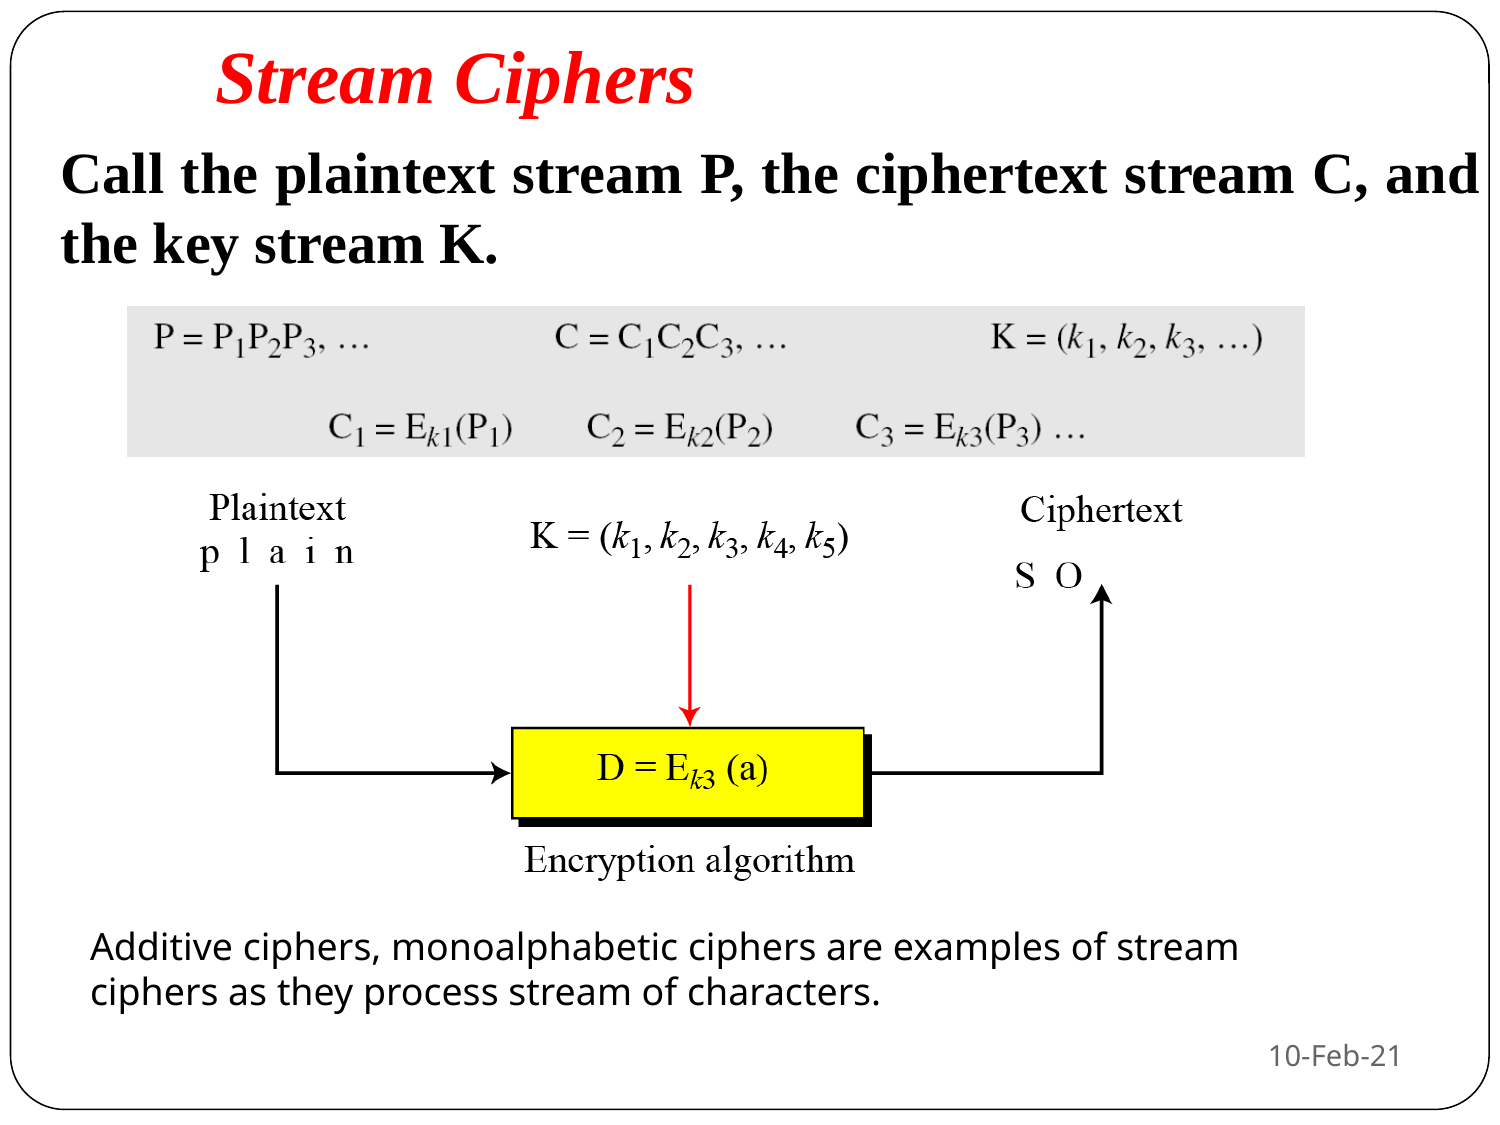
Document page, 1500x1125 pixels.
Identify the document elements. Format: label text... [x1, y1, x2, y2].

text_box Stream Ciphers [199, 21, 717, 126]
text_box Additive ciphers, monoalphabetic ciphers are examples of stream ciphers as they process stream of characters. [75, 915, 1375, 1021]
text_box Call the plaintext stream P, the ciphertext stream C, and the key stream K. [45, 127, 1496, 283]
slide_number 10-Feb-21 [1012, 1015, 1419, 1094]
picture [199, 487, 1183, 884]
picture [127, 306, 1305, 457]
